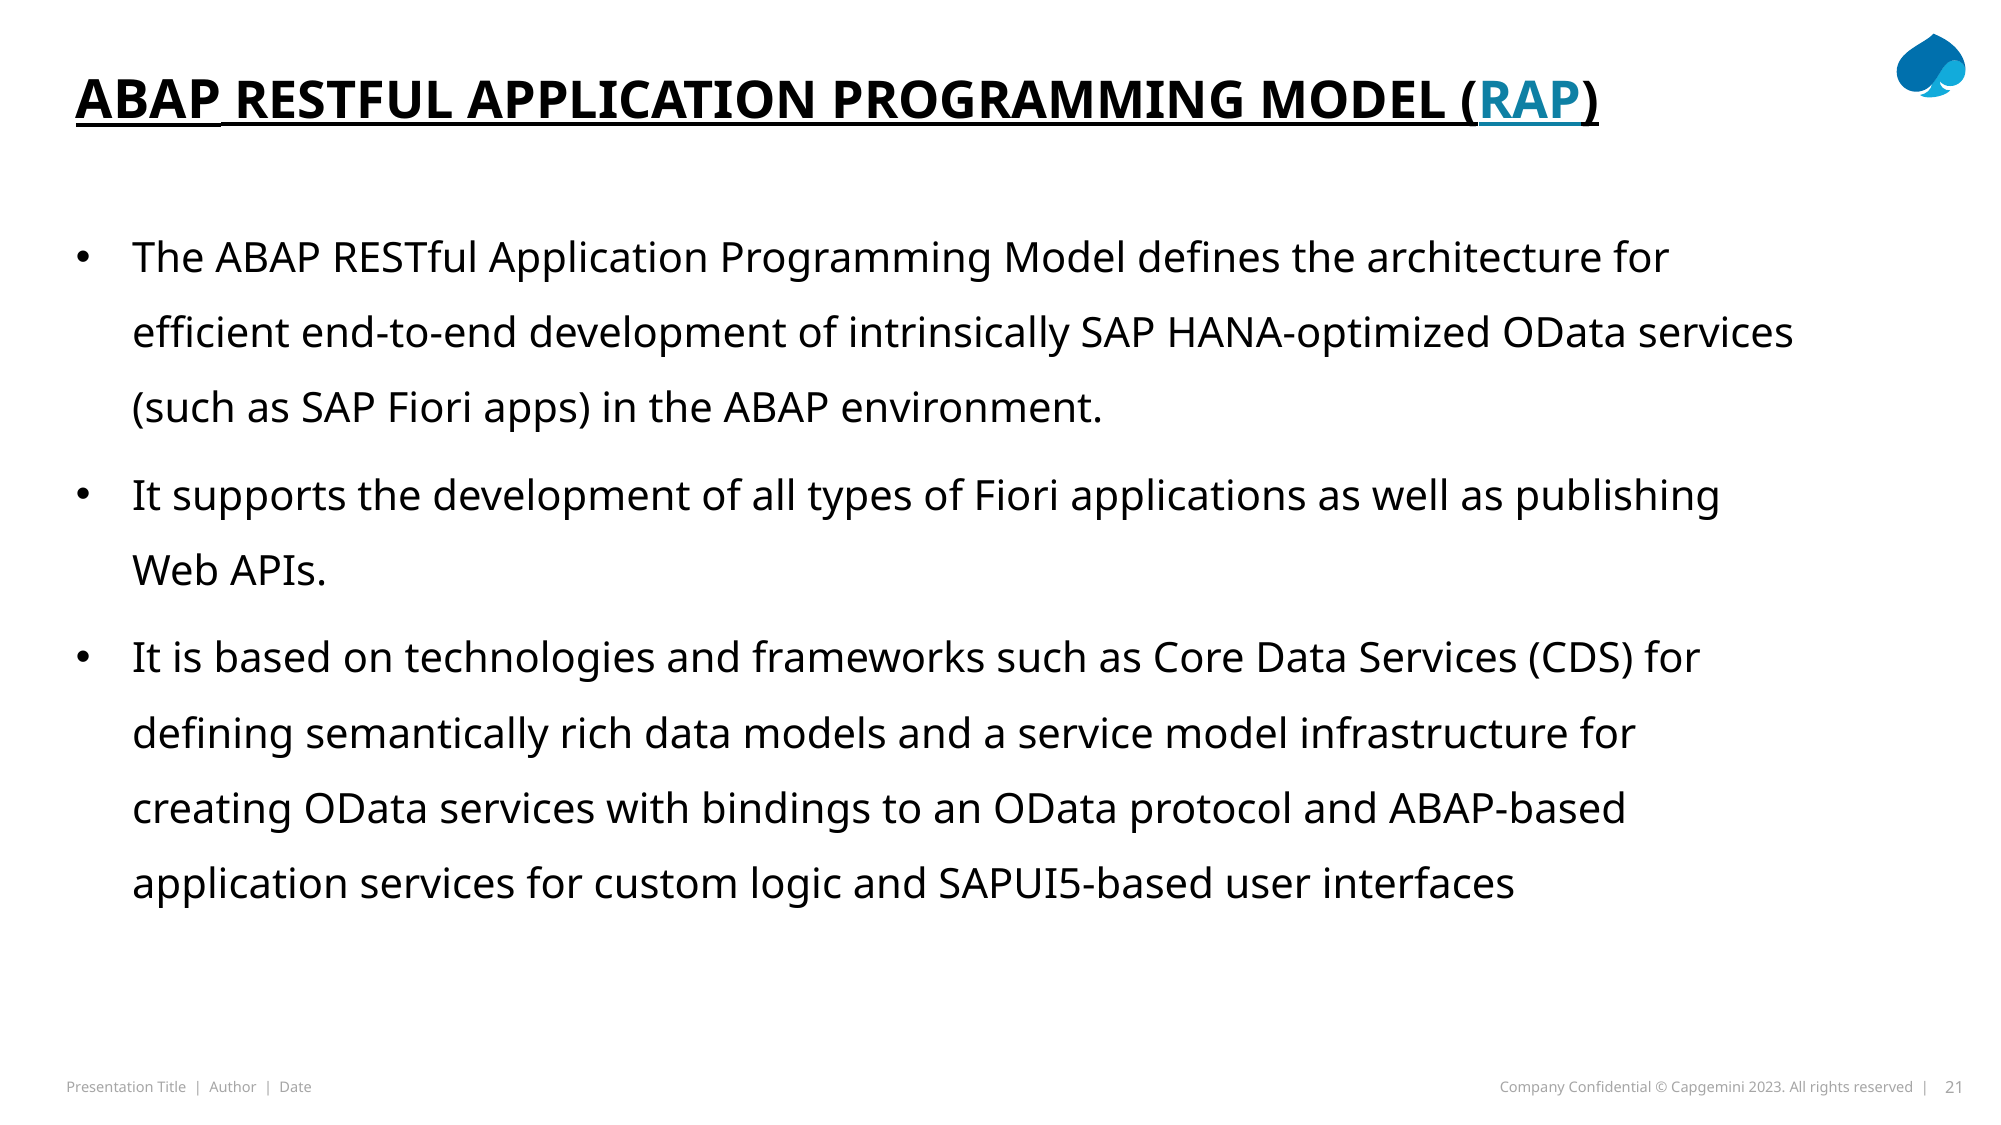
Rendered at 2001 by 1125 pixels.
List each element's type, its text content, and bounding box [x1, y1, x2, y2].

title ABAP RESTful Application Programming Model (RAP) [75, 24, 1801, 131]
list The ABAP RESTful Application Programming Model defines the architecture for efficient end-to-end development of intrinsically SAP HANA-optimized OData services (such as SAP Fiori apps) in the ABAP environment. It supports the development of all types of Fiori applications as well as publishing Web APIs. It is based on technologies and frameworks such as Core Data Services (CDS) for defining semantically rich data models and a service model infrastructure for creating OData services with bindings to an OData protocol and ABAP-based application services for custom logic and SAPUI5-based user interfaces [75, 205, 1801, 920]
